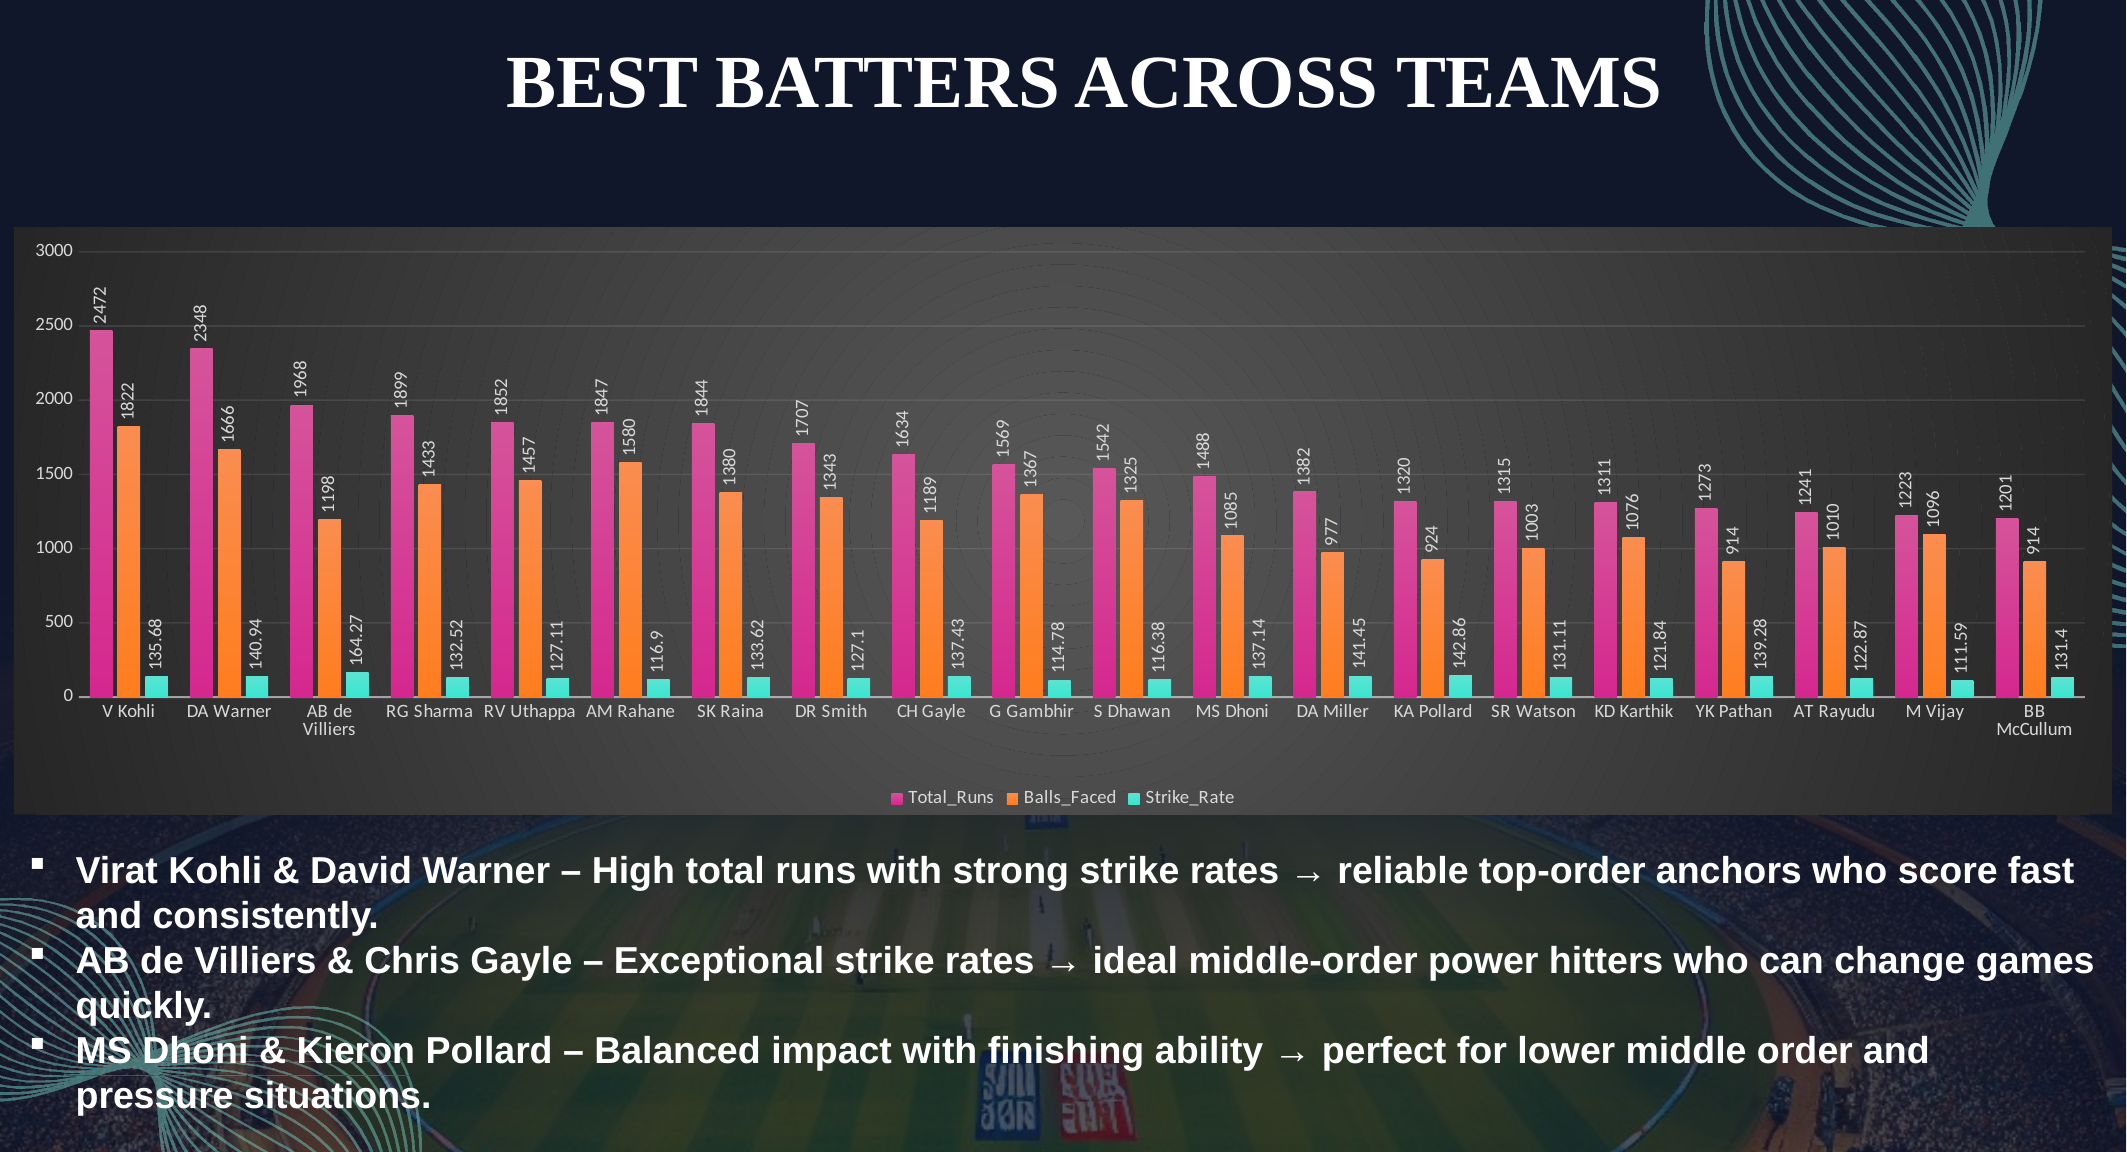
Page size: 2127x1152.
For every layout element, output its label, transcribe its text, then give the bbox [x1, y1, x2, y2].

chart [13, 227, 2113, 815]
text_box Virat Kohli & David Warner – High total runs with strong strike rates → reliable top-order anchors who score fast and consistently. AB de Villiers & Chris Gayle – Exceptional strike rates → ideal middle-order power hitters who can change games quickly. MS Dhoni & Kieron Pollard – Balanced impact with finishing ability → perfect for lower middle order and pressure situations. [13, 839, 2112, 1124]
text_box BEST BATTERS ACROSS TEAMS [491, 24, 1770, 130]
